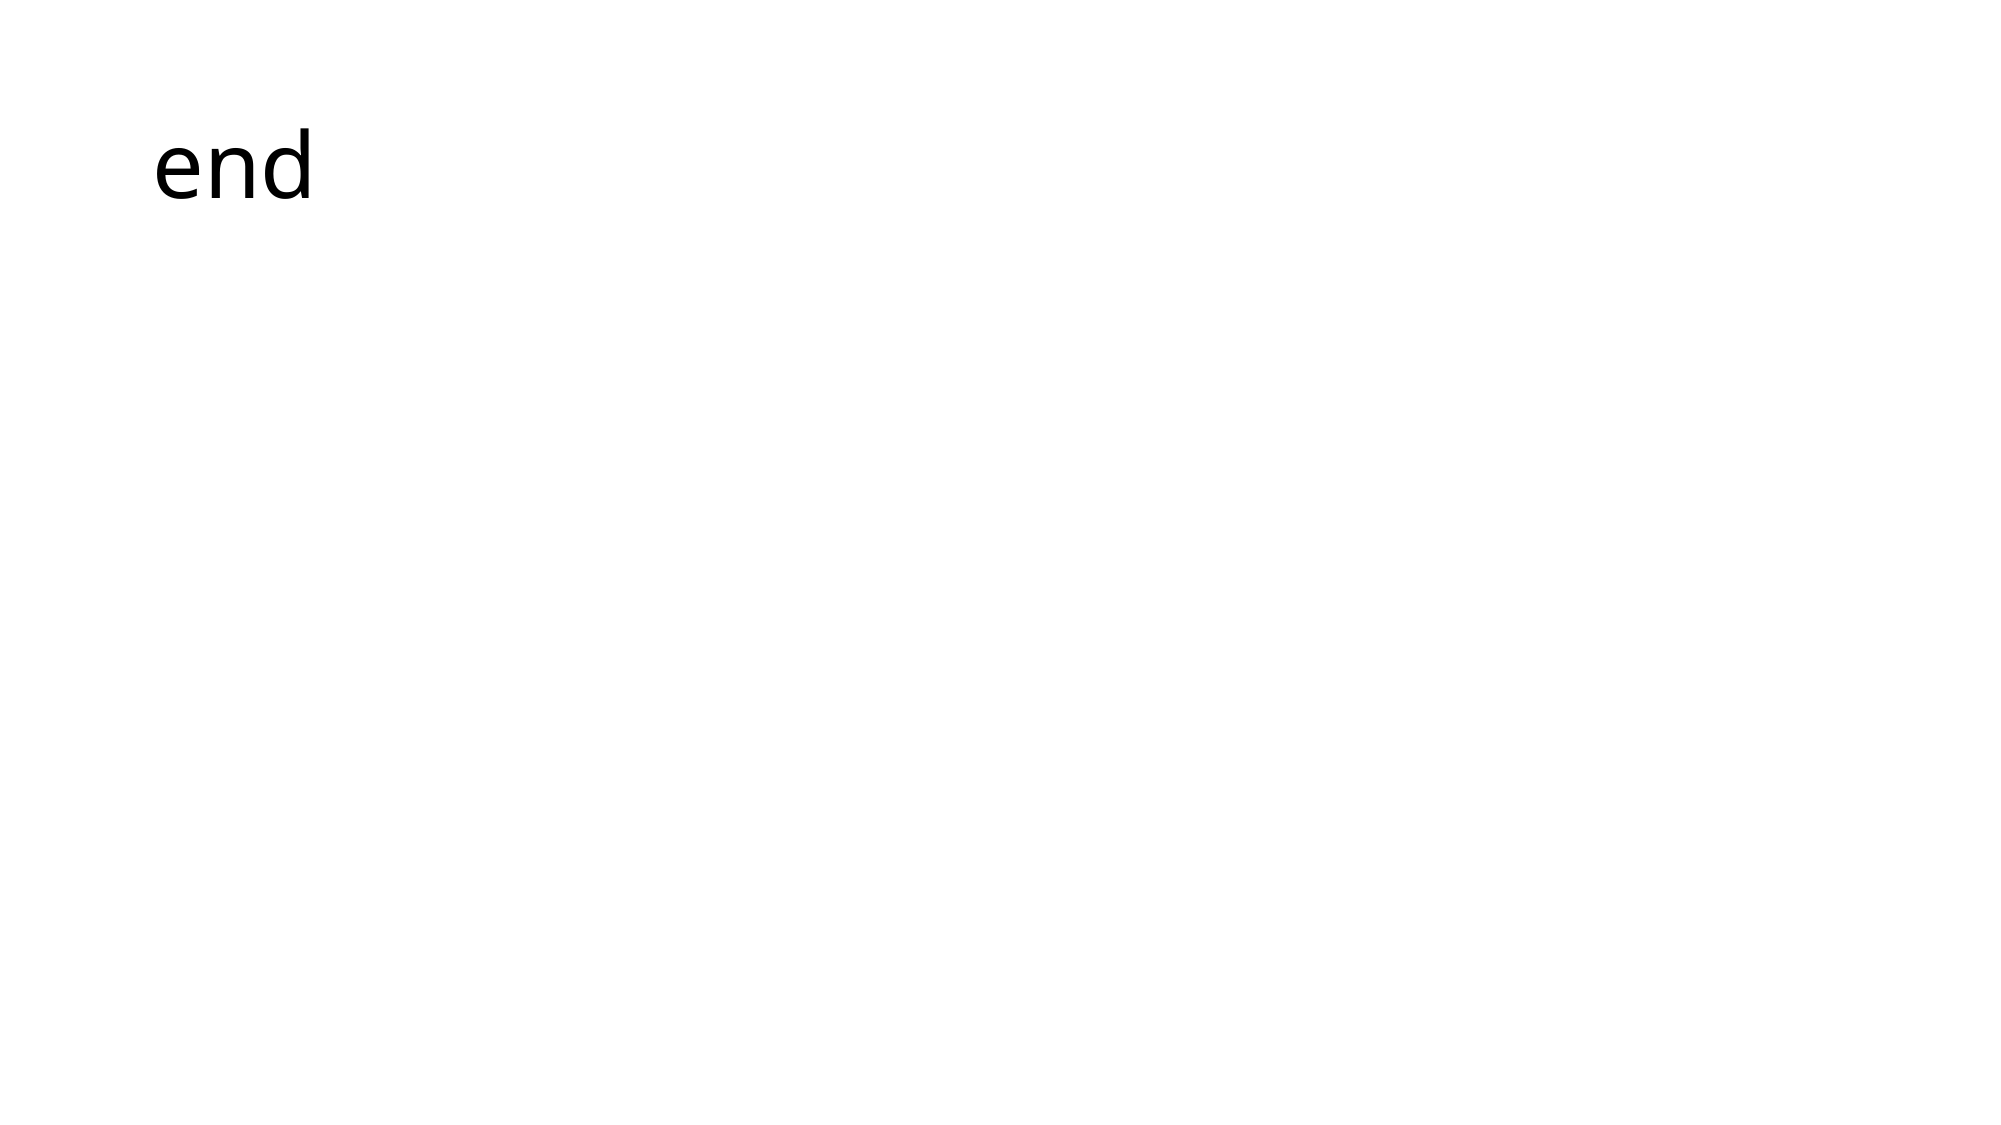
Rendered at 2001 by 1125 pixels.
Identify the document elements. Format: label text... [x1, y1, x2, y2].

title end [137, 59, 1863, 278]
